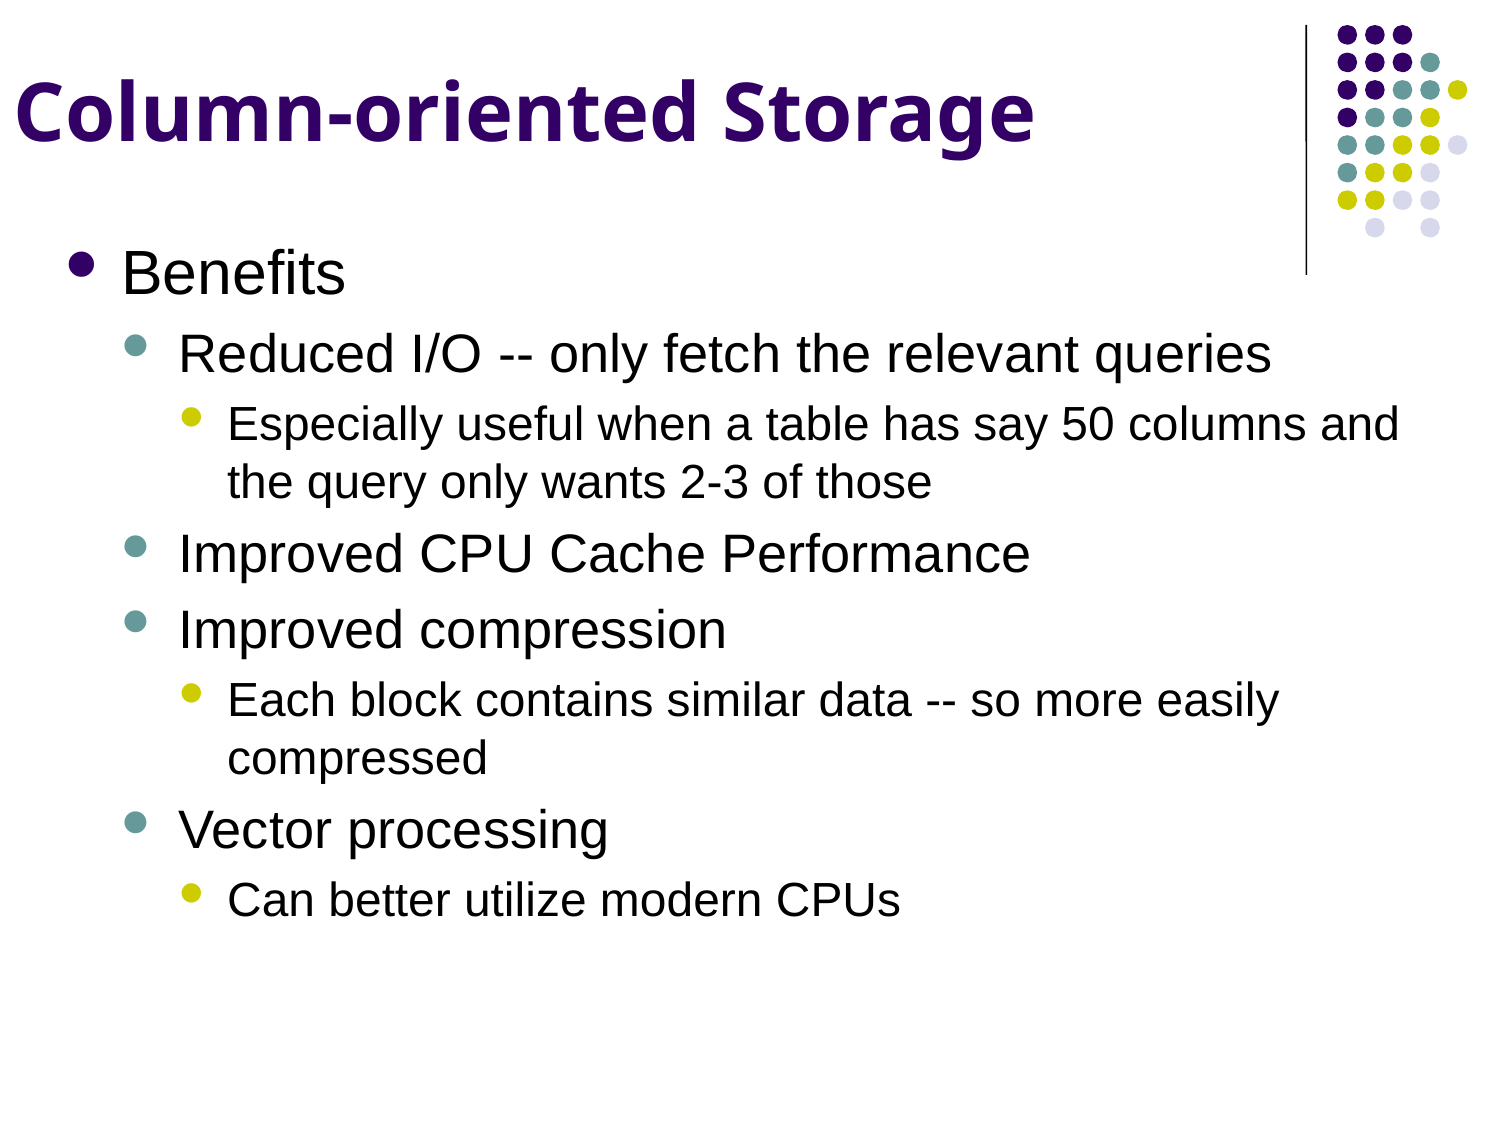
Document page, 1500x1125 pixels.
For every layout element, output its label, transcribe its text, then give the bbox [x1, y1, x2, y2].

title Column-oriented Storage [0, 0, 1237, 166]
list Benefits Reduced I/O -- only fetch the relevant queries Especially useful when a table has say 50 columns and the query only wants 2-3 of those Improved CPU Cache Performance Improved compression Each block contains similar data -- so more easily compressed Vector processing Can better utilize modern CPUs [49, 224, 1438, 1088]
